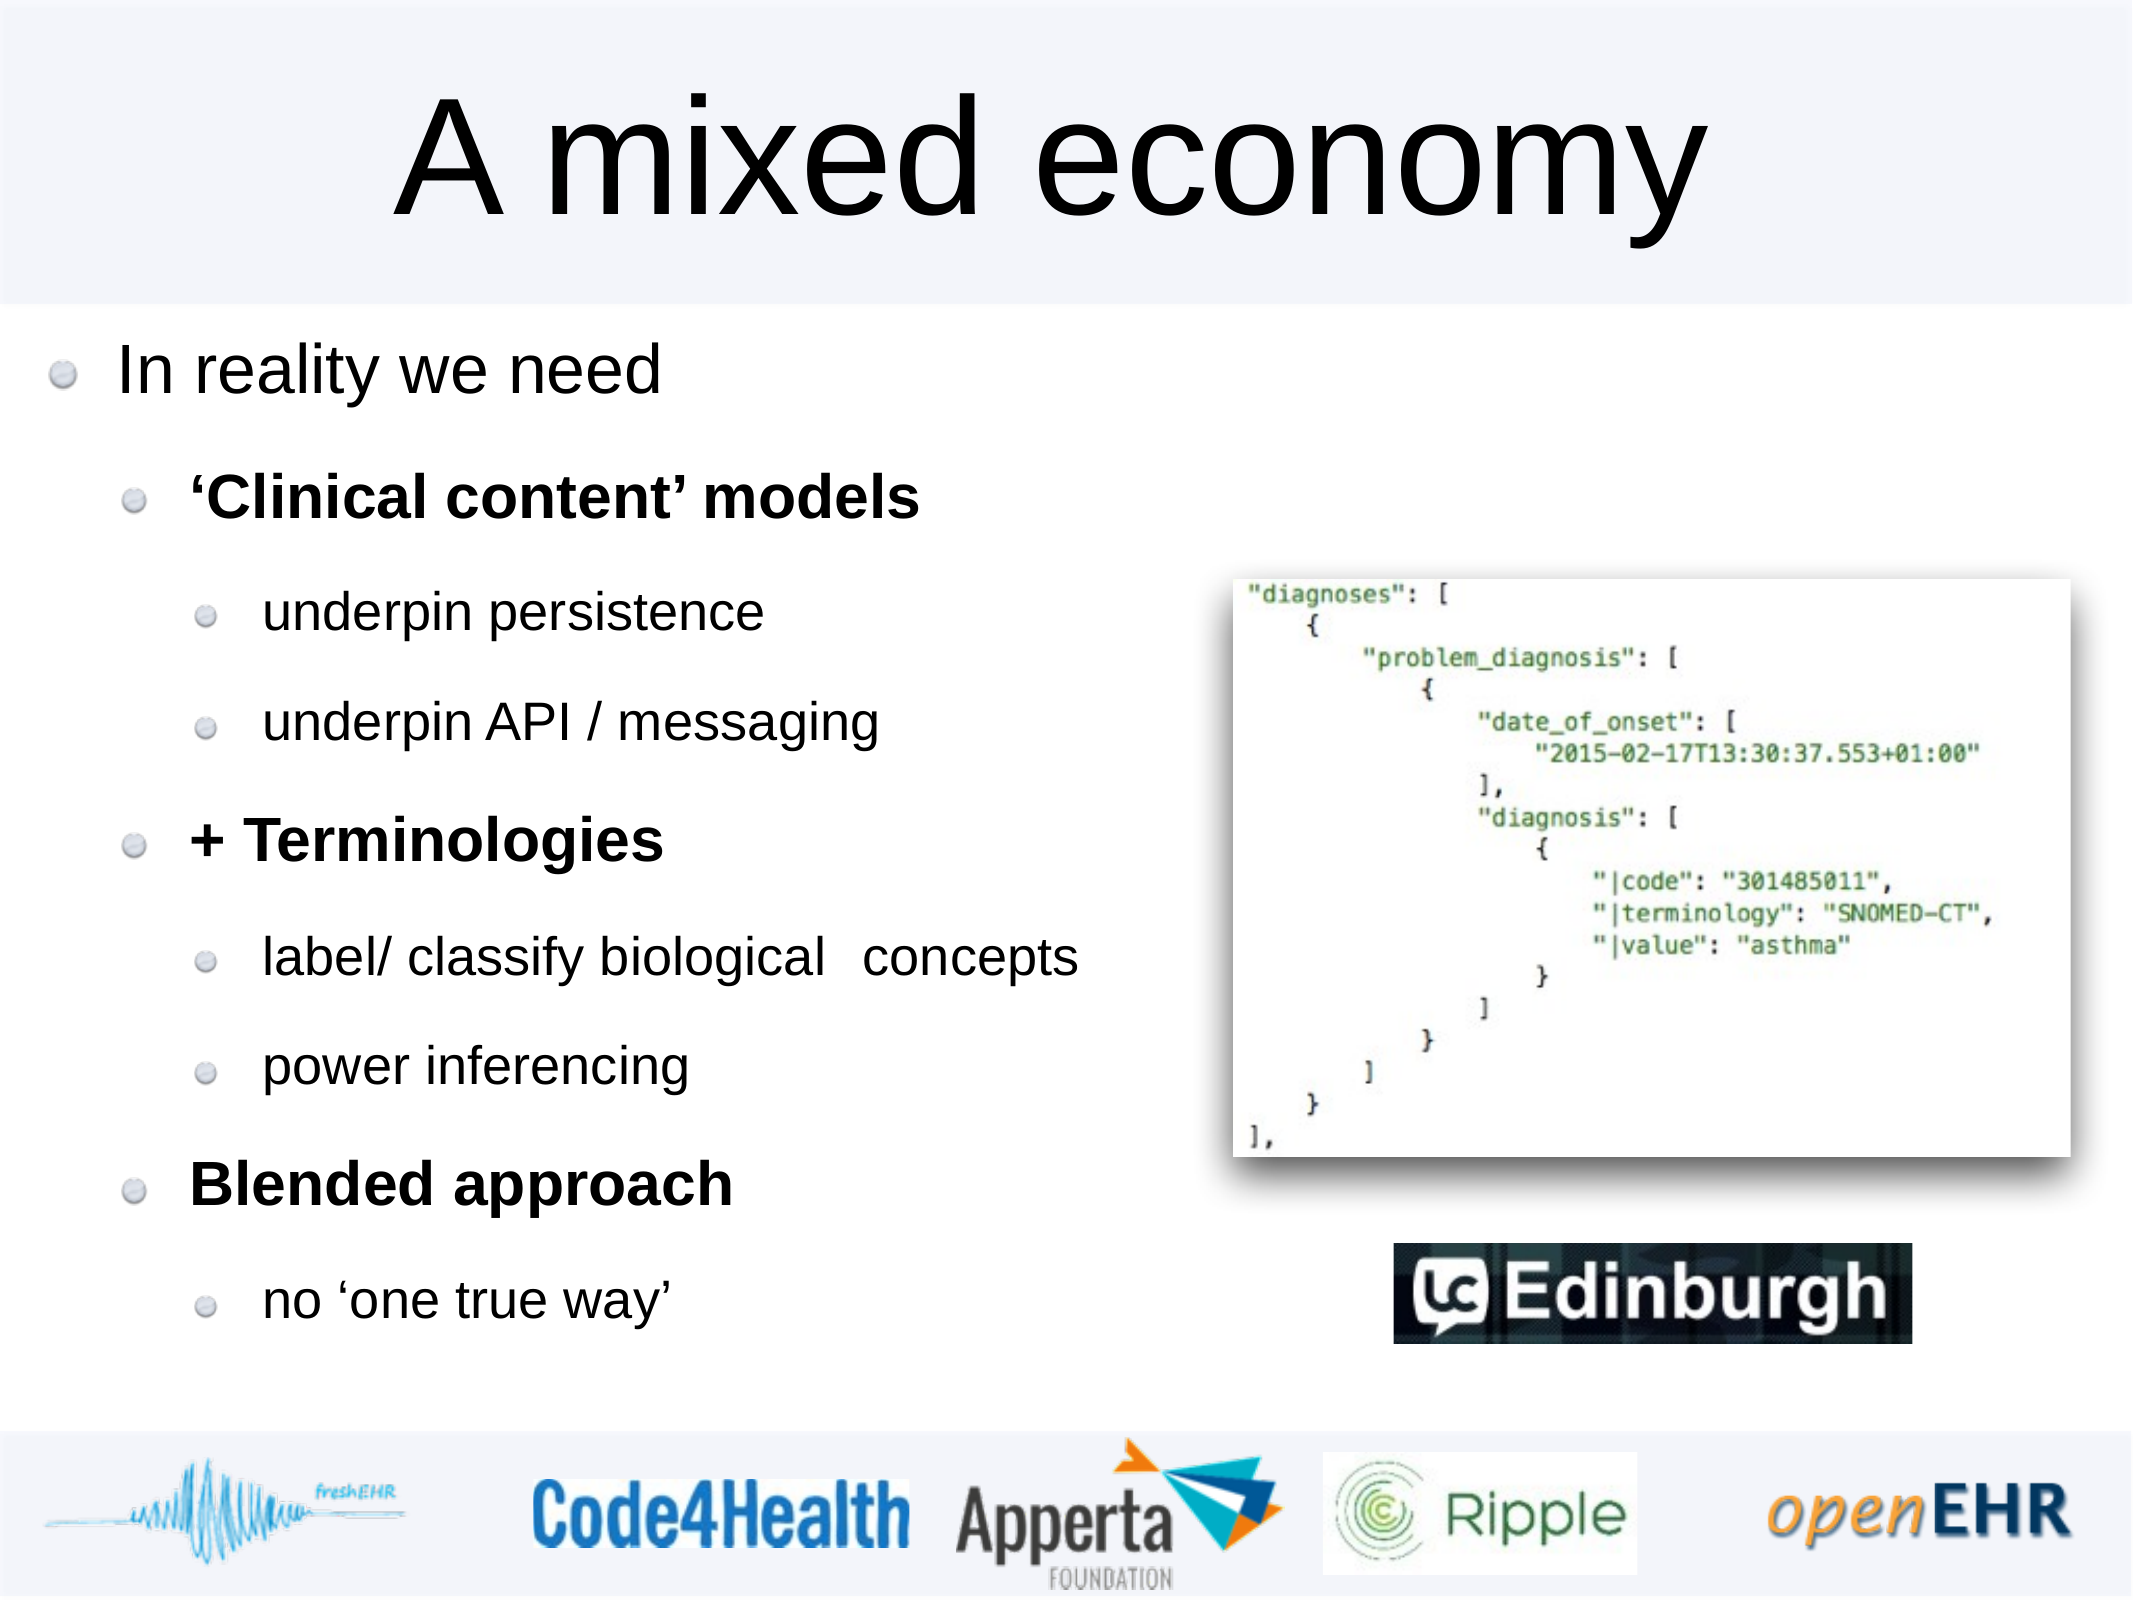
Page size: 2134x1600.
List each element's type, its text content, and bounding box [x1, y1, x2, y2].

text_box [47, 358, 80, 391]
text_box In reality we need ‘Clinical content’ models underpin persistence underpin API / messaging + Terminologies label/ classify biological concepts power inferencing Blended approach no ‘one true way’ [114, 323, 1109, 1336]
text_box [1735, 1450, 2110, 1575]
title A mixed economy [37, 47, 2096, 255]
text_box [0, 1430, 2132, 1597]
text_box [1322, 1452, 1638, 1575]
text_box [1191, 557, 2114, 1219]
text_box [956, 1437, 1285, 1590]
text_box [1393, 1243, 1913, 1344]
text_box [25, 1456, 419, 1571]
text_box [0, 1427, 2134, 1600]
text_box [1233, 579, 2071, 1157]
text_box [533, 1479, 910, 1548]
picture [0, 0, 2134, 315]
